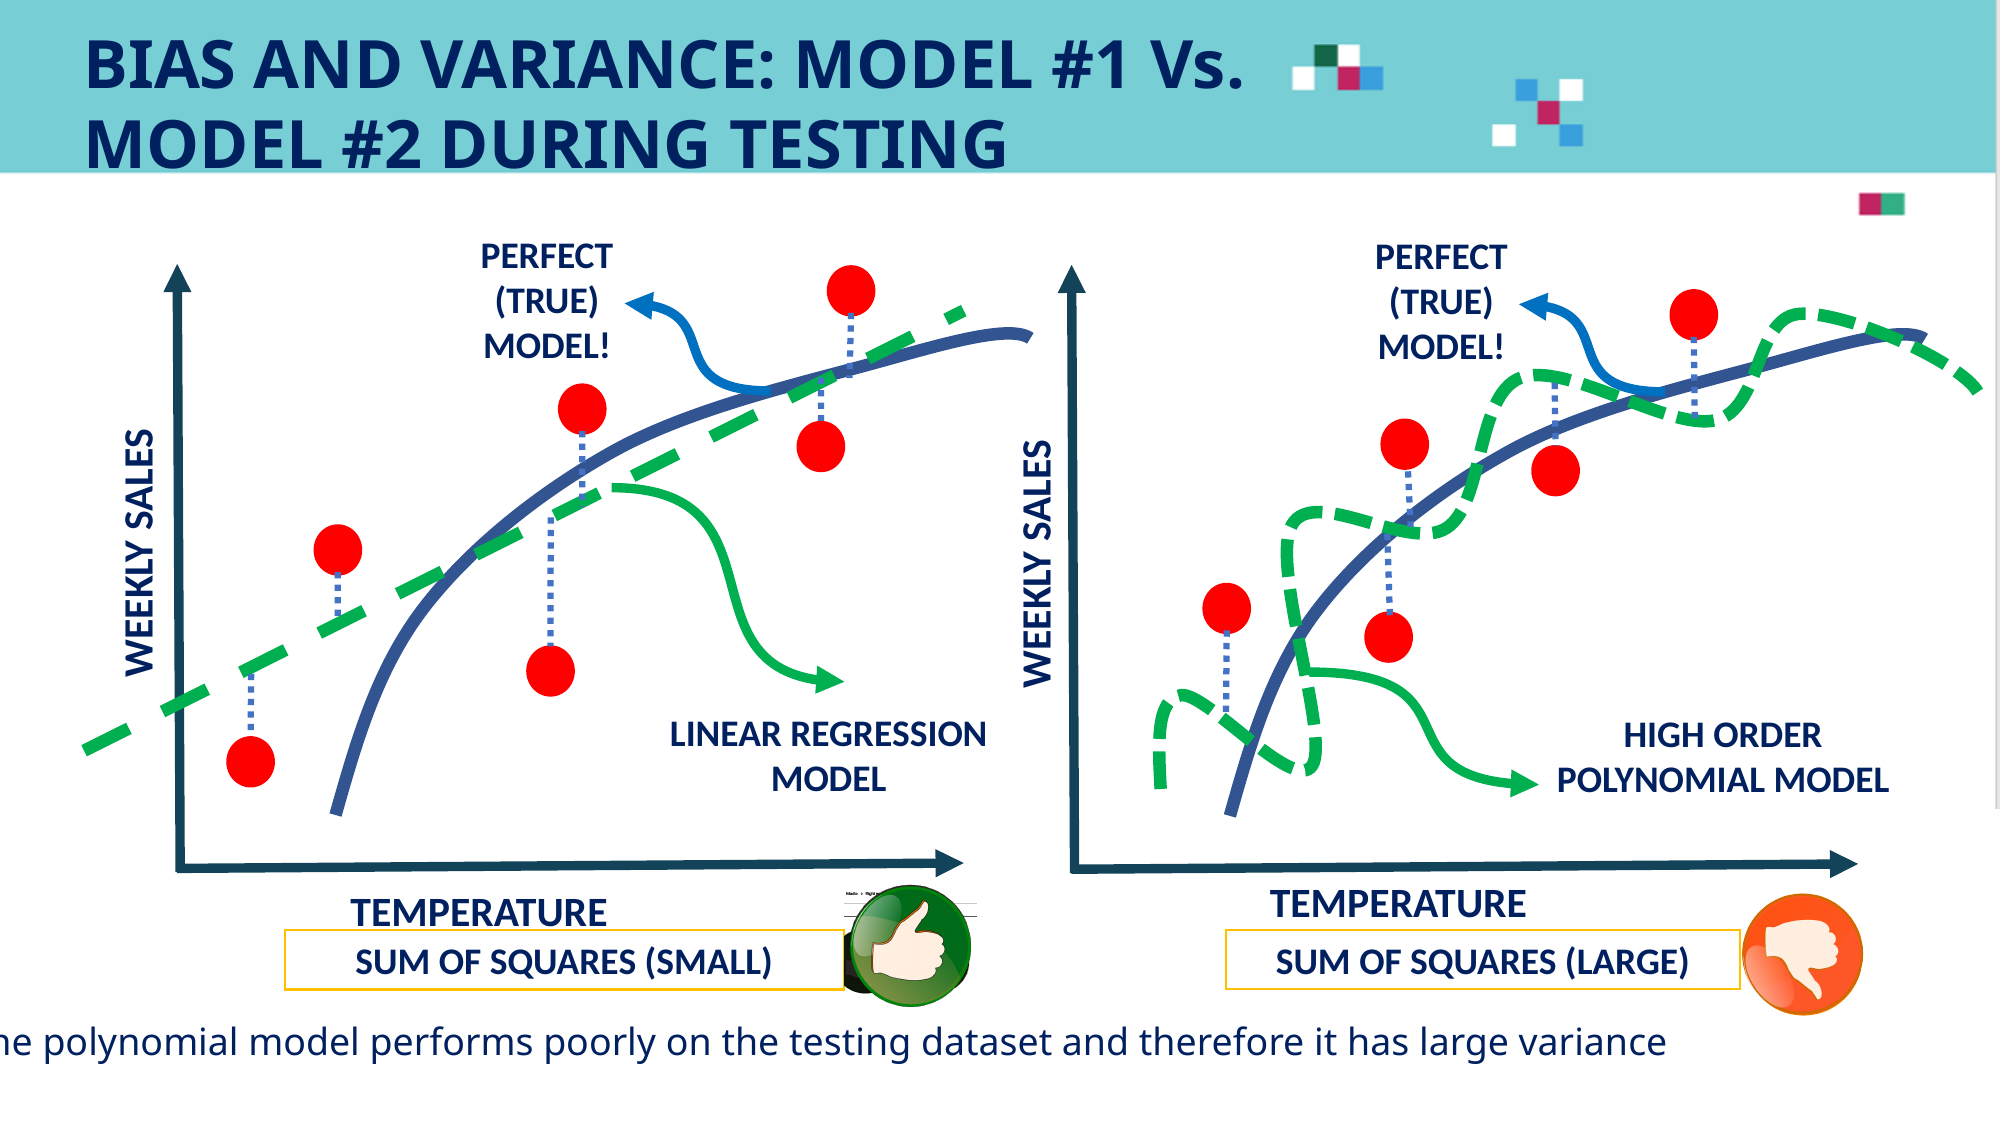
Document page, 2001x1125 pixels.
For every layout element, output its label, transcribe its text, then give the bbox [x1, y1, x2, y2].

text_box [1518, 304, 1665, 392]
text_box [1387, 533, 1391, 620]
text_box The polynomial model performs poorly on the testing dataset and therefore it has large variance [0, 1010, 1684, 1071]
text_box SUM OF SQUARES (LARGE) [1225, 929, 1739, 990]
text_box TEMPERATURE [335, 877, 623, 929]
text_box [1071, 264, 1075, 873]
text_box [181, 863, 964, 869]
text_box TEMPERATURE [1255, 870, 1543, 929]
text_box [1228, 809, 1240, 817]
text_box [624, 303, 771, 391]
picture [0, 0, 2000, 809]
picture [1739, 887, 1869, 1022]
picture [844, 884, 977, 1009]
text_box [84, 310, 964, 751]
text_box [1308, 672, 1539, 785]
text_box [611, 487, 845, 682]
text_box [334, 809, 345, 816]
text_box SUM OF SQUARES (SMALL) [284, 929, 844, 991]
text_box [1075, 863, 1859, 870]
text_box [177, 751, 181, 873]
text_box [177, 263, 181, 310]
